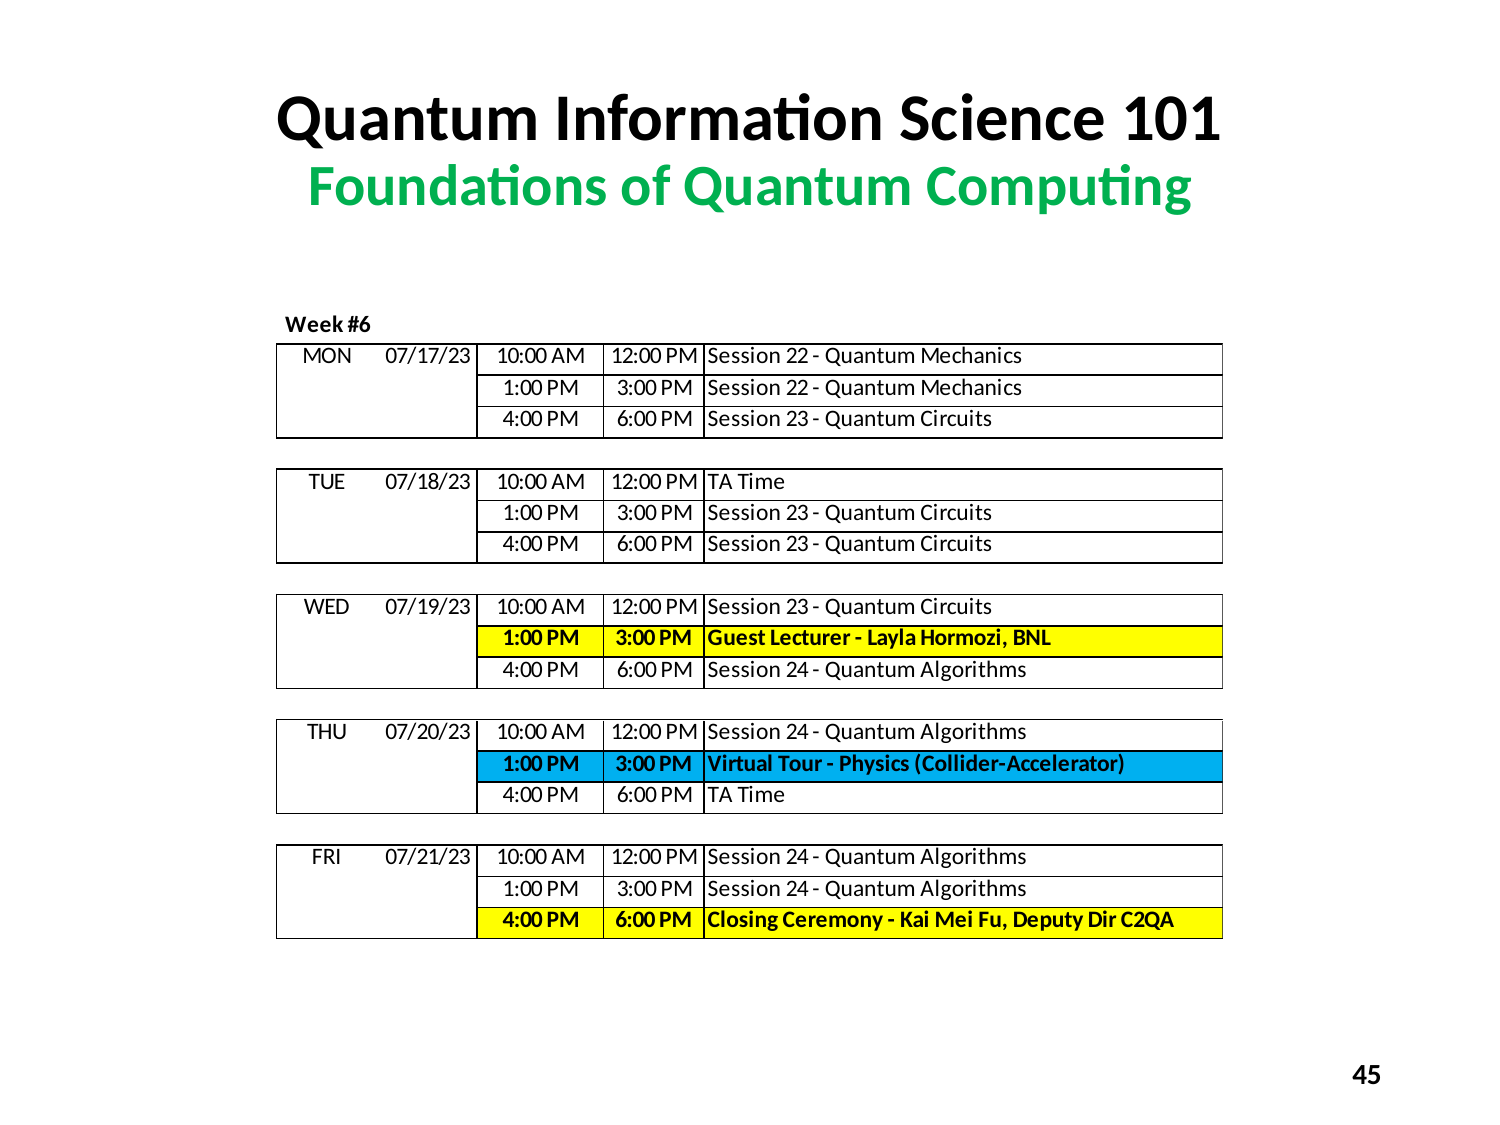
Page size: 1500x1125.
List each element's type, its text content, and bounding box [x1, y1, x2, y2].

title Quantum Information Science 101 Foundations of Quantum Computing [103, 59, 1397, 241]
slide_number 45 [1059, 1042, 1397, 1103]
picture [275, 311, 1225, 940]
